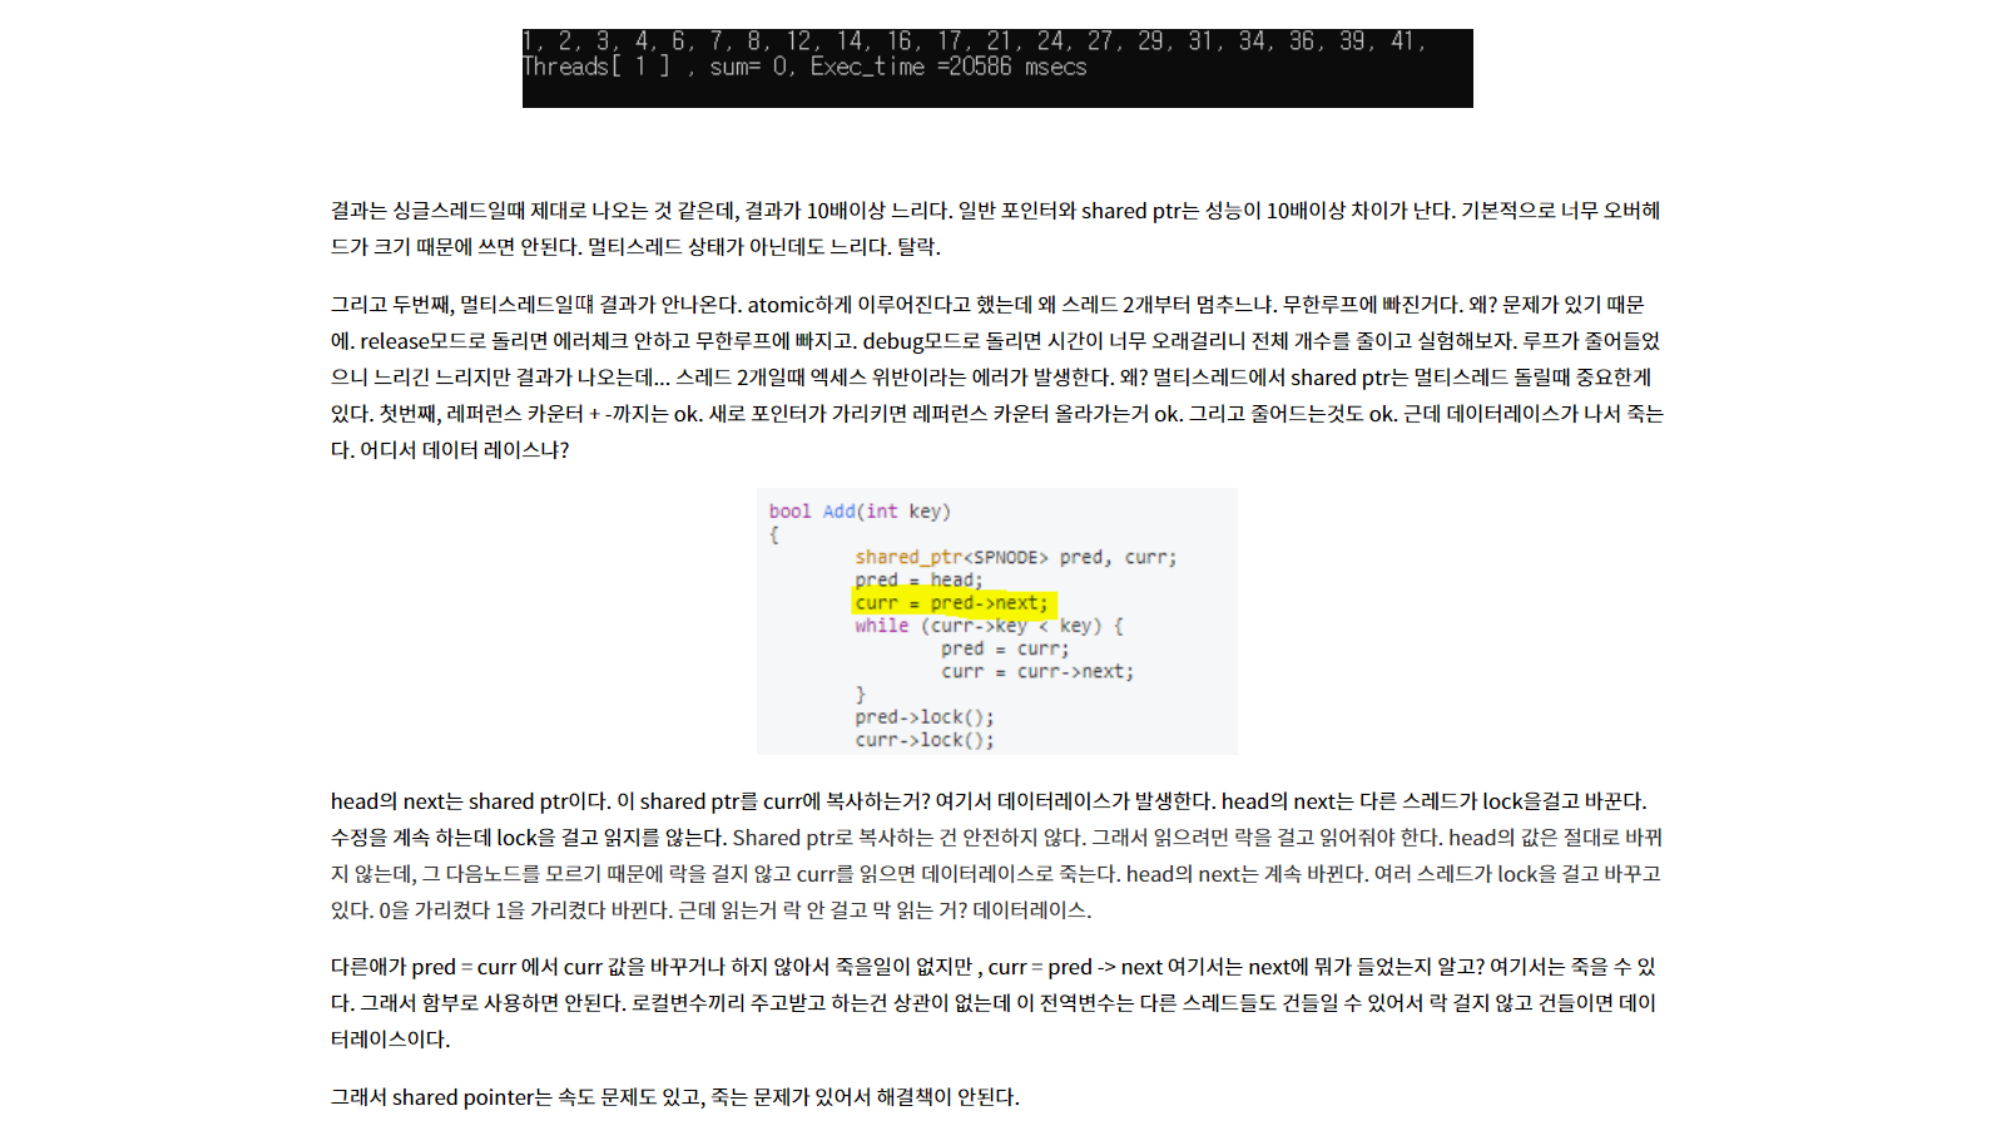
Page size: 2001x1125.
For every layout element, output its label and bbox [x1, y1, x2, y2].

picture [315, 0, 1684, 1125]
